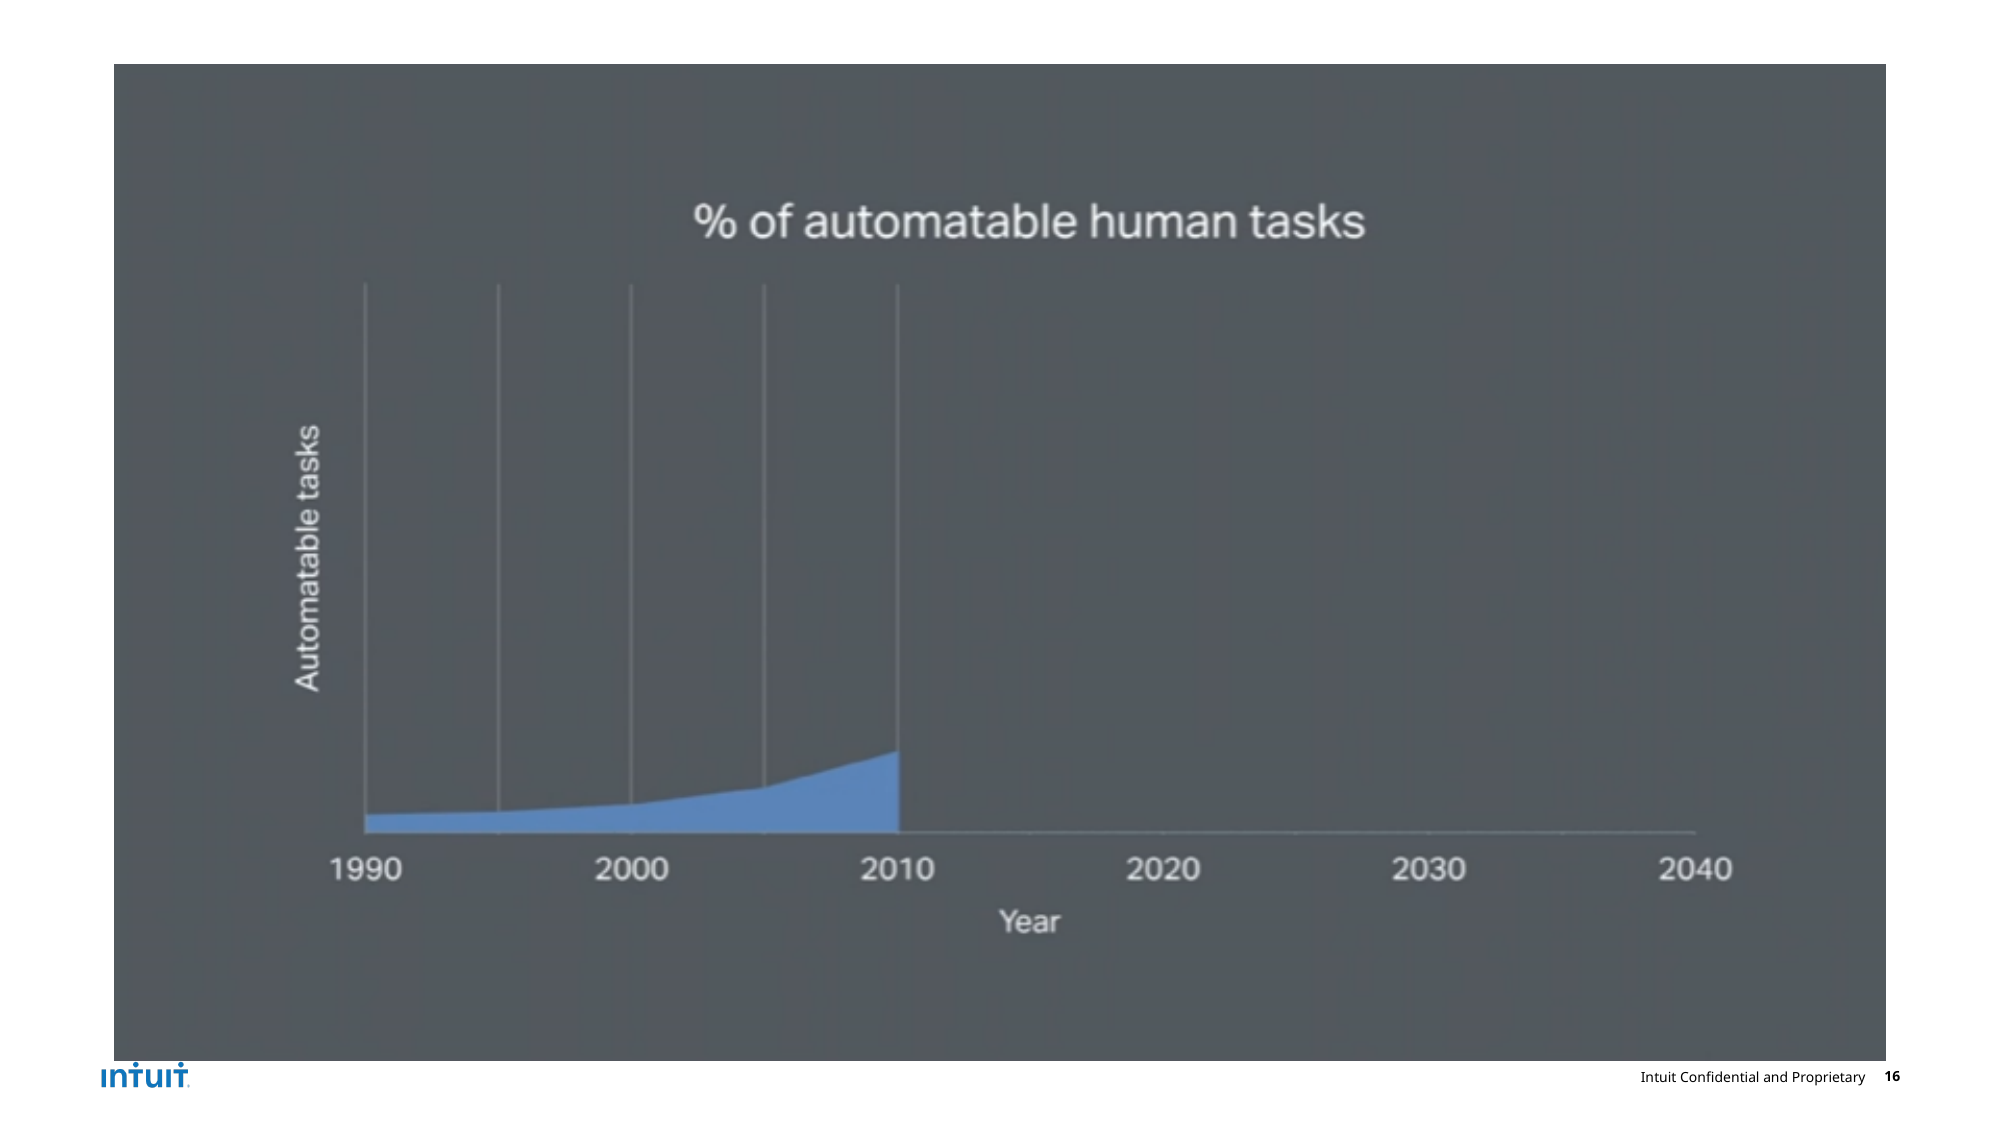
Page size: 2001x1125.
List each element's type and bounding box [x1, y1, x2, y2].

picture [114, 64, 1886, 1061]
